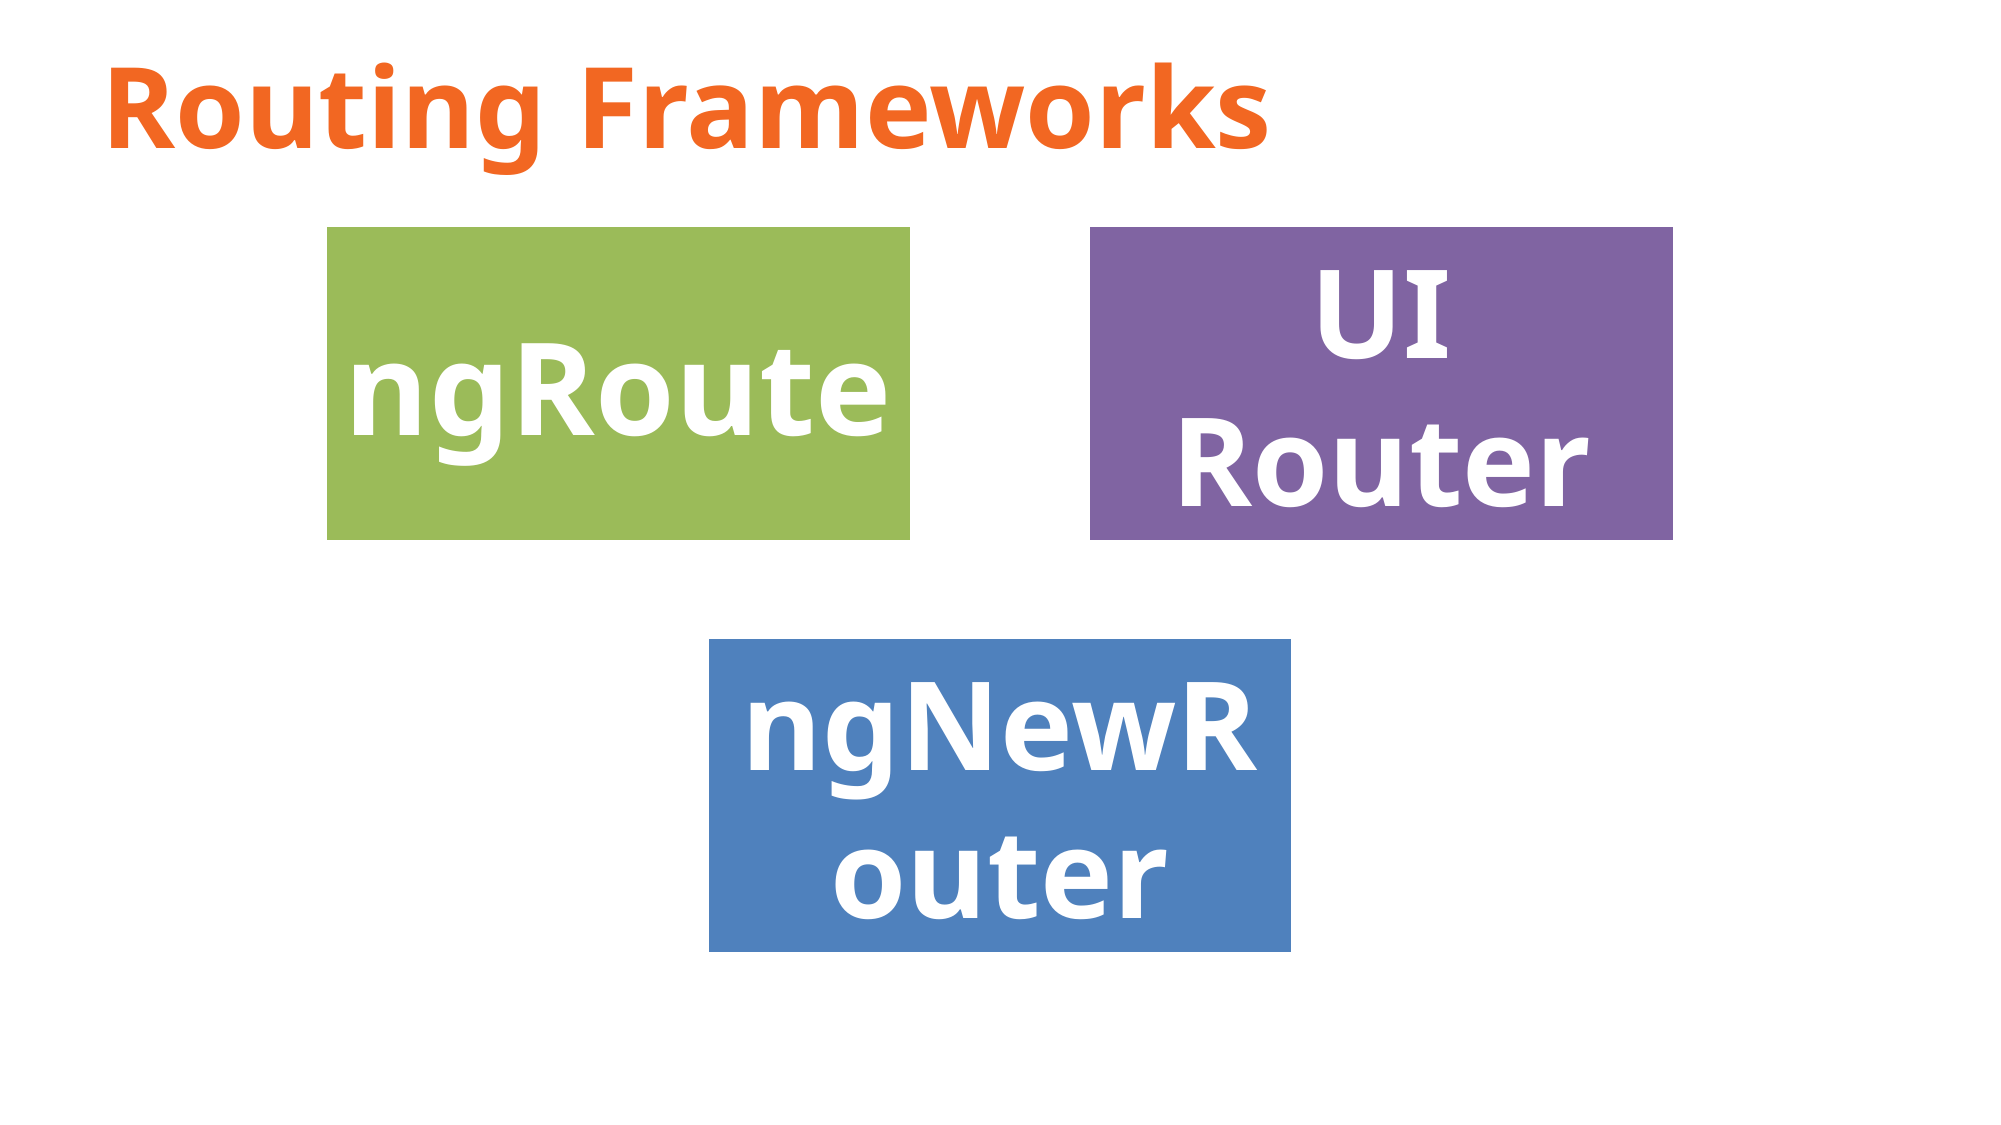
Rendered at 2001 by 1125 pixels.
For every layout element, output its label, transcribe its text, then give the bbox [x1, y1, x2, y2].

title Routing Frameworks [101, 30, 1903, 199]
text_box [324, 224, 1676, 963]
